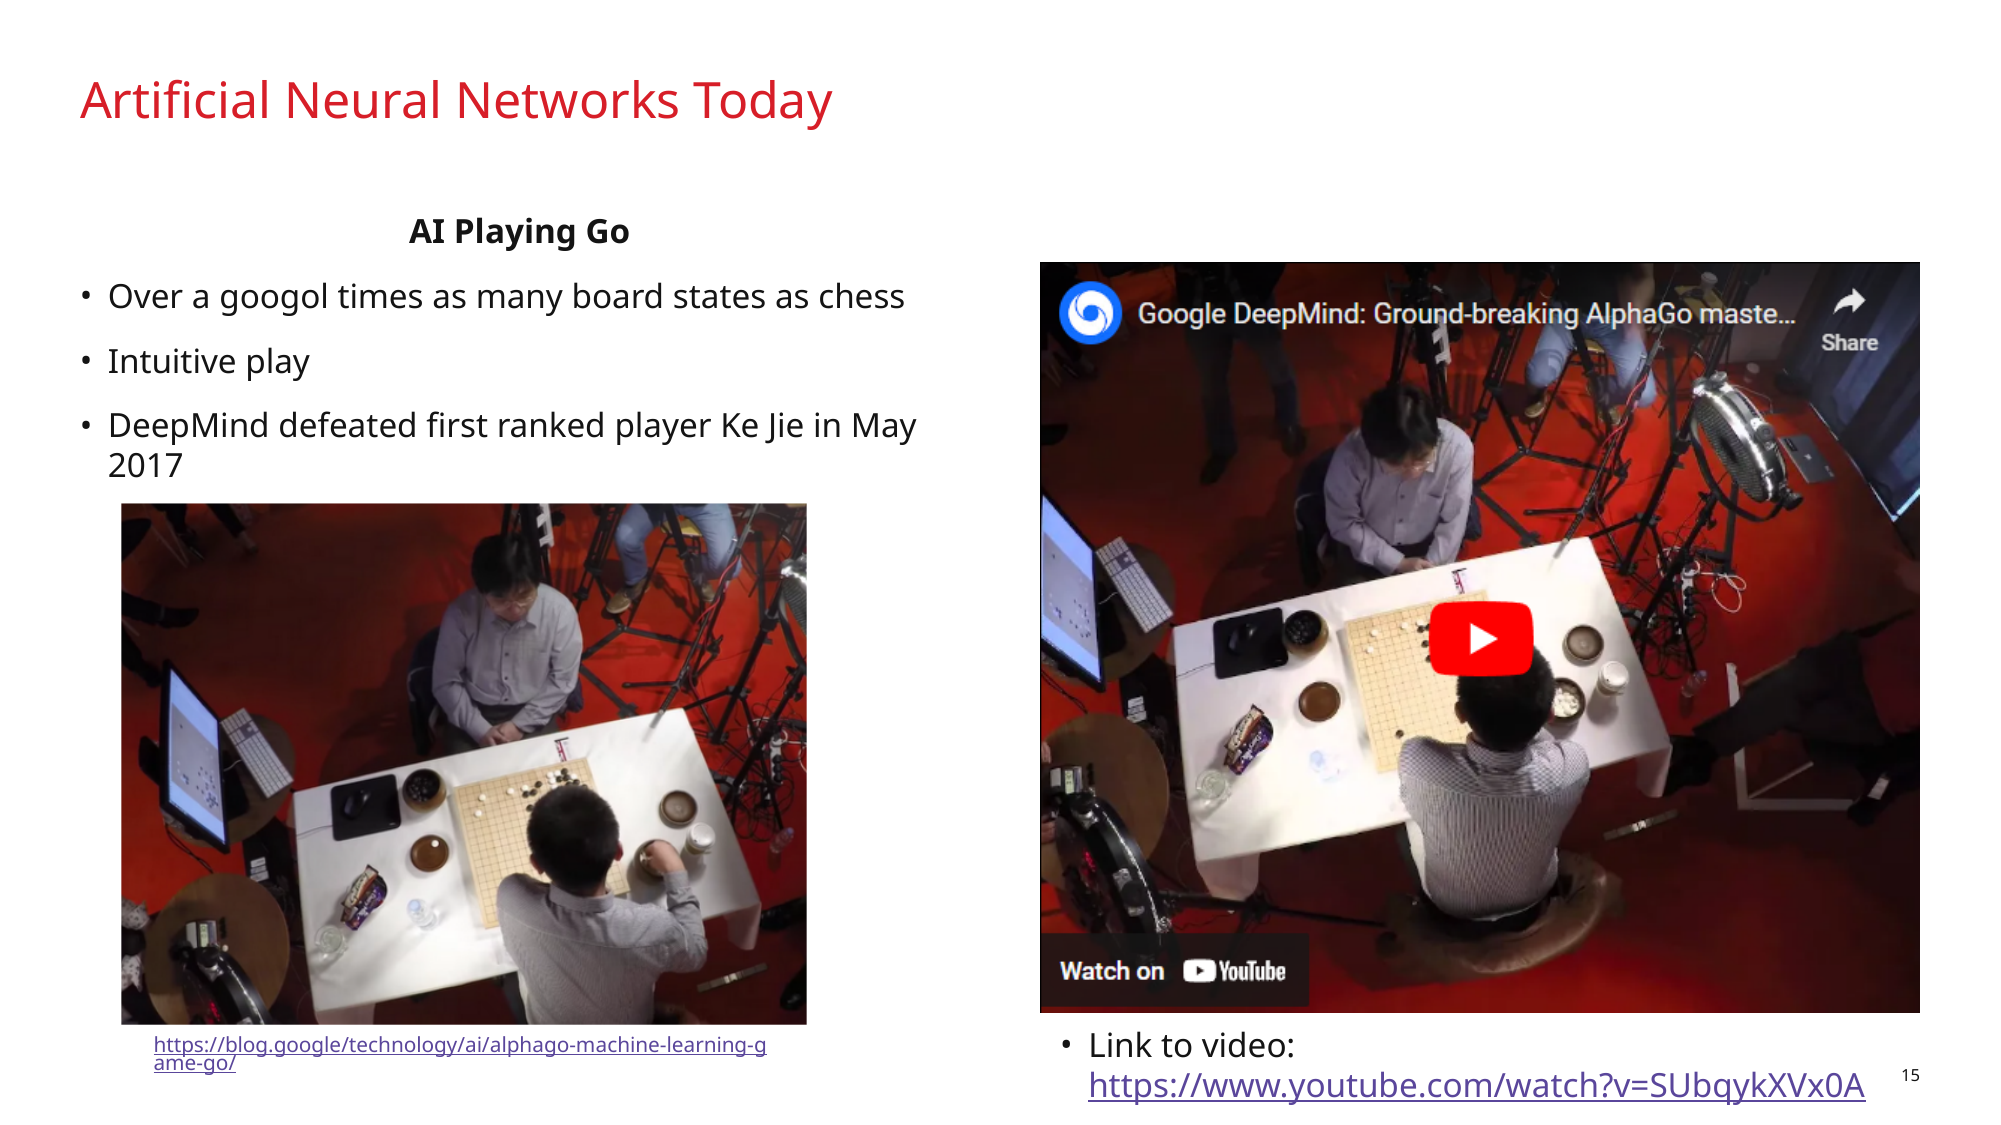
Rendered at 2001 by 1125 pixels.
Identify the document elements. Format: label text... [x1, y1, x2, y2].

text_box AI Playing Go Over a googol times as many board states as chess Intuitive play DeepMind defeated first ranked player Ke Jie in May 2017 [79, 210, 960, 960]
slide_number 15 [1900, 1050, 1920, 1088]
text_box Link to video: https://www.youtube.com/watch?v=SUbqykXVx0A [1060, 1024, 1900, 1125]
text_box https://blog.google/technology/ai/alphago-machine-learning-game-go/ [138, 1027, 790, 1080]
picture [1040, 262, 1920, 1013]
title Artificial Neural Networks Today [80, 75, 1920, 240]
picture [120, 500, 808, 1027]
